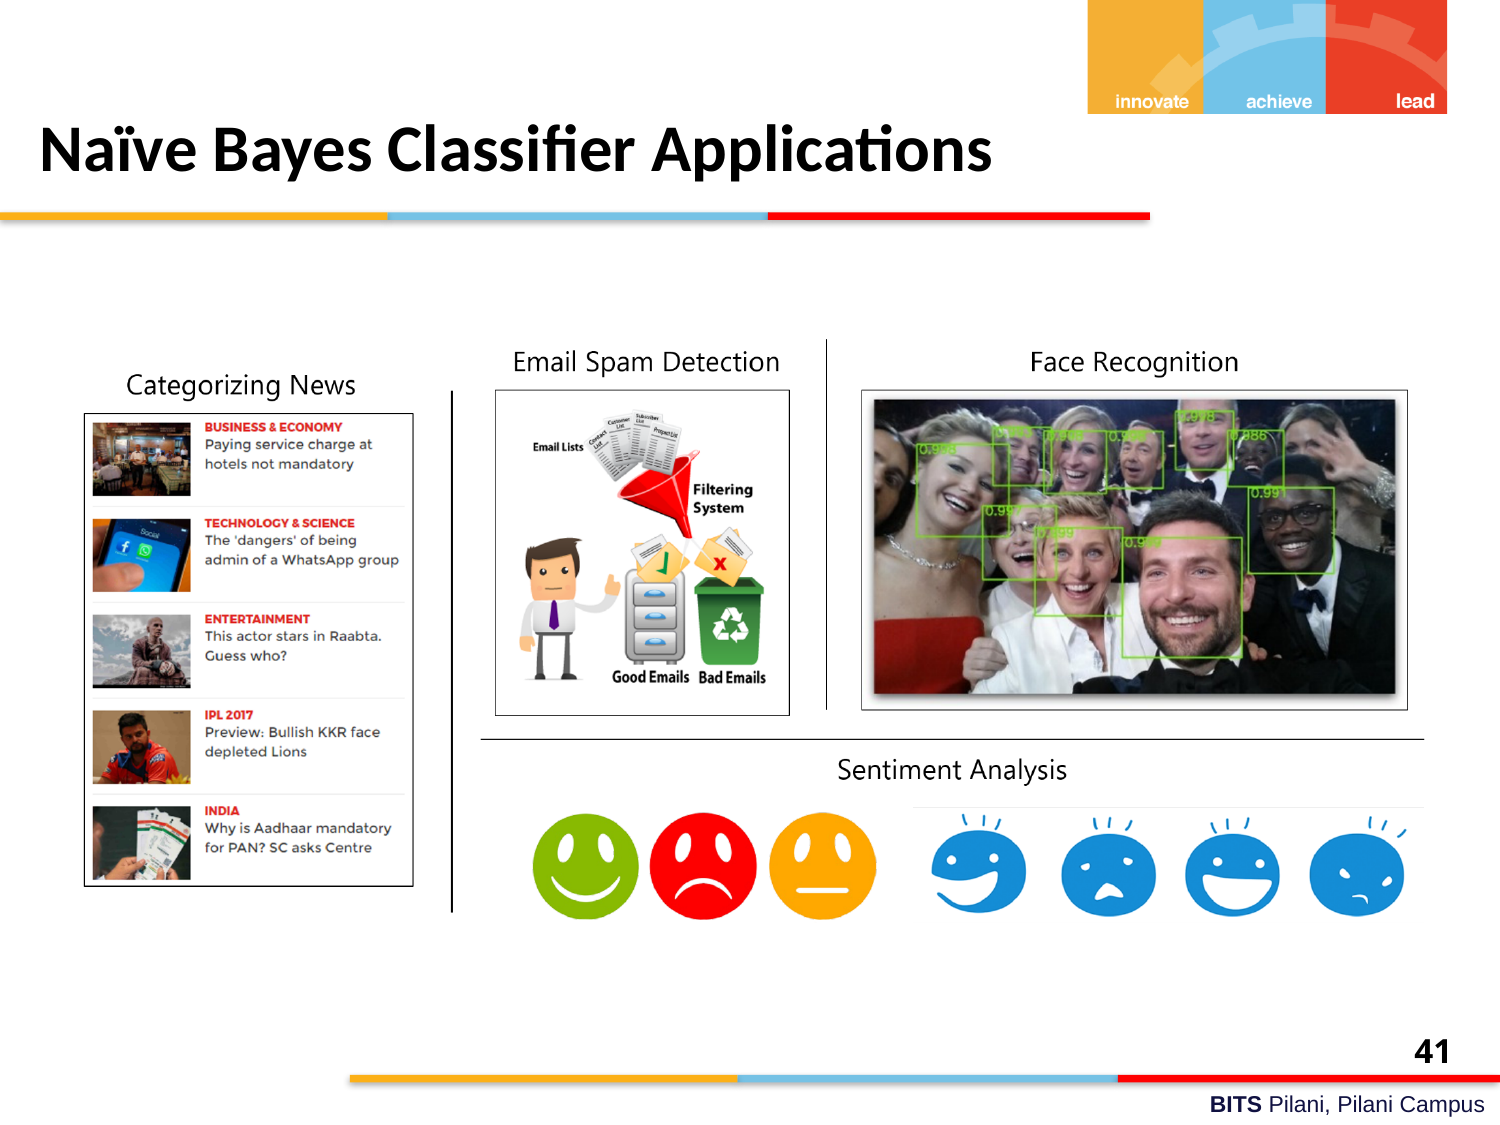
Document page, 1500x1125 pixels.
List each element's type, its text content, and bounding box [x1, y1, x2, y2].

title Naïve Bayes Classifier Applications [24, 75, 1029, 215]
slide_number 41 [1399, 1023, 1500, 1072]
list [74, 335, 1426, 933]
picture [1087, 0, 1448, 114]
